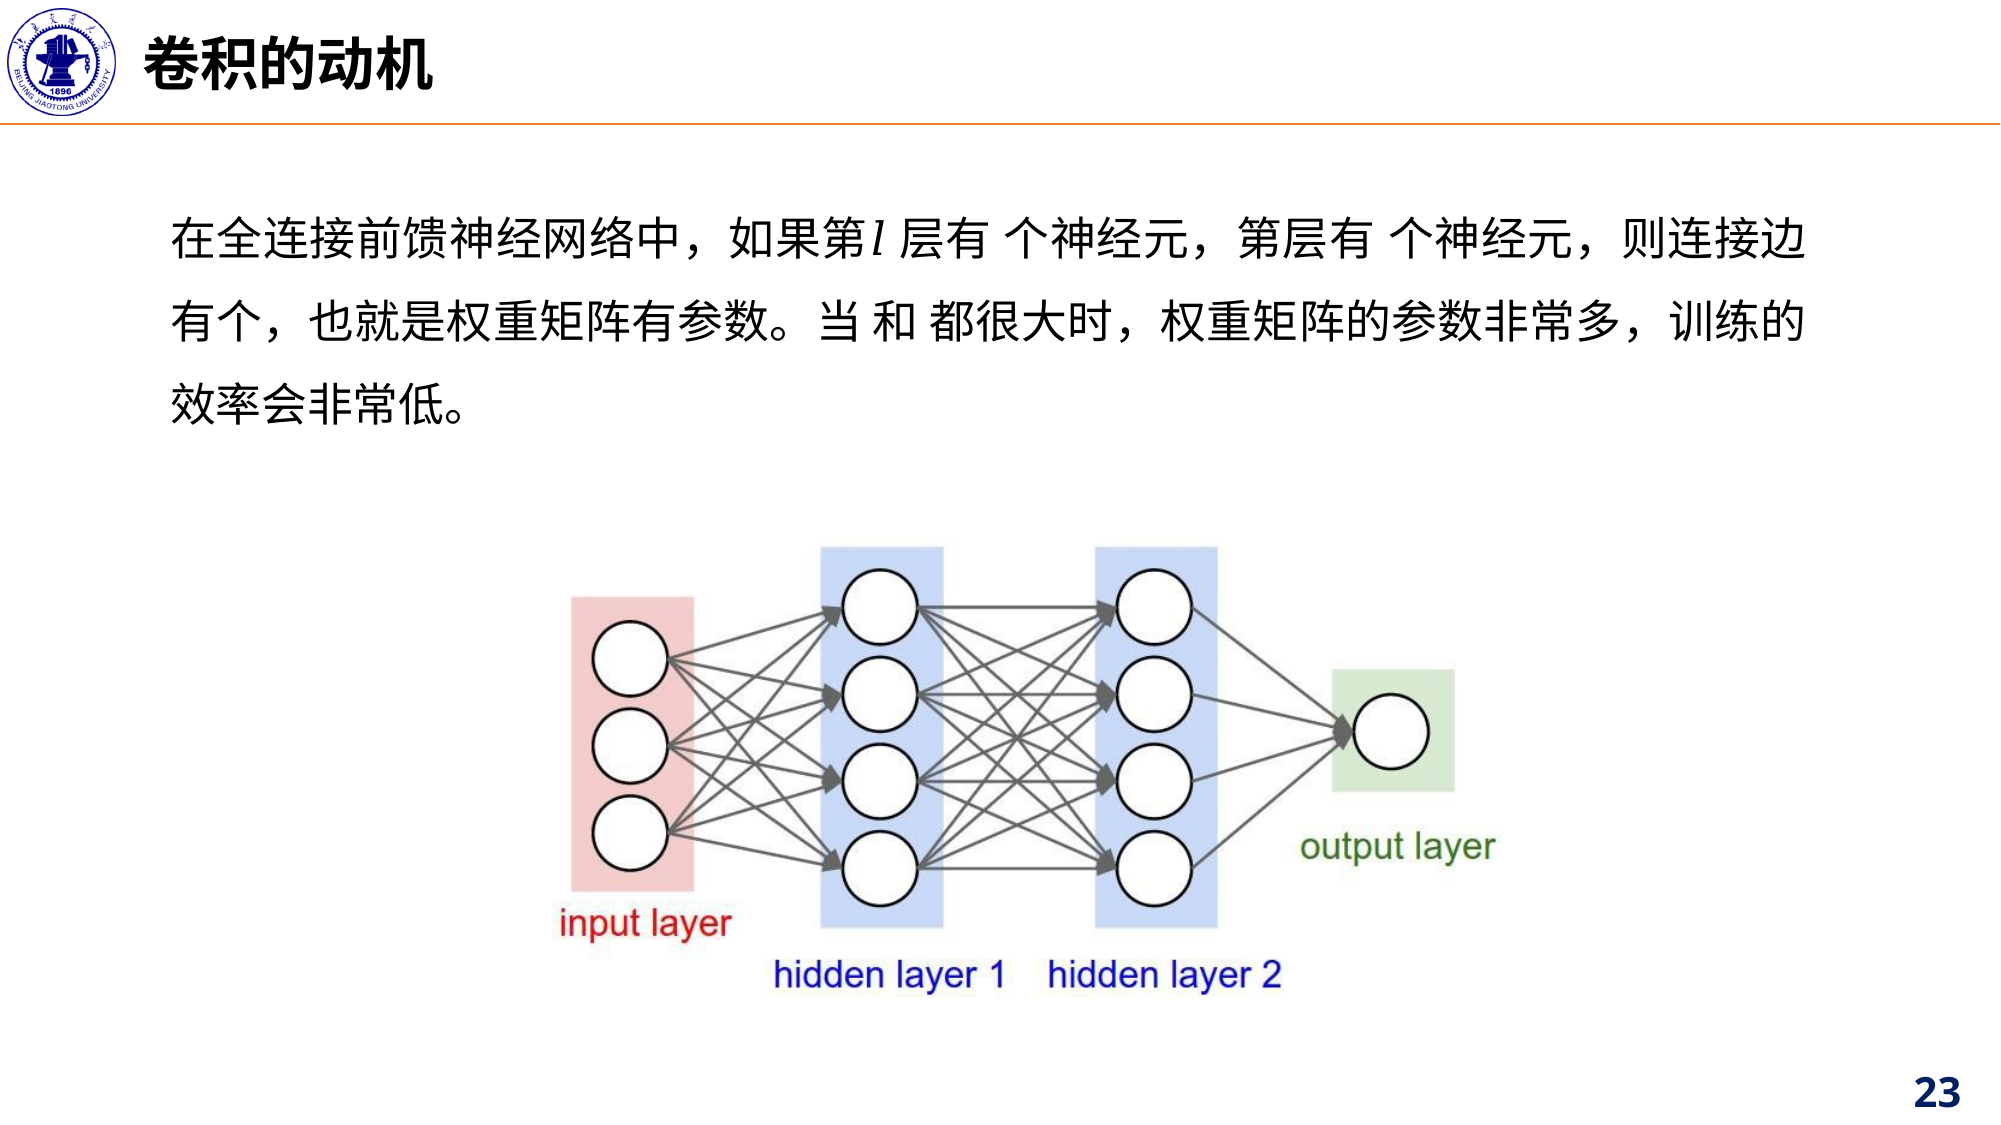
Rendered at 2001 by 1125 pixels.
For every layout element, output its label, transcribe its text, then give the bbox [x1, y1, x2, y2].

text_box 卷积的动机 [127, 19, 1958, 105]
text_box [552, 536, 1503, 1003]
picture [7, 8, 116, 116]
